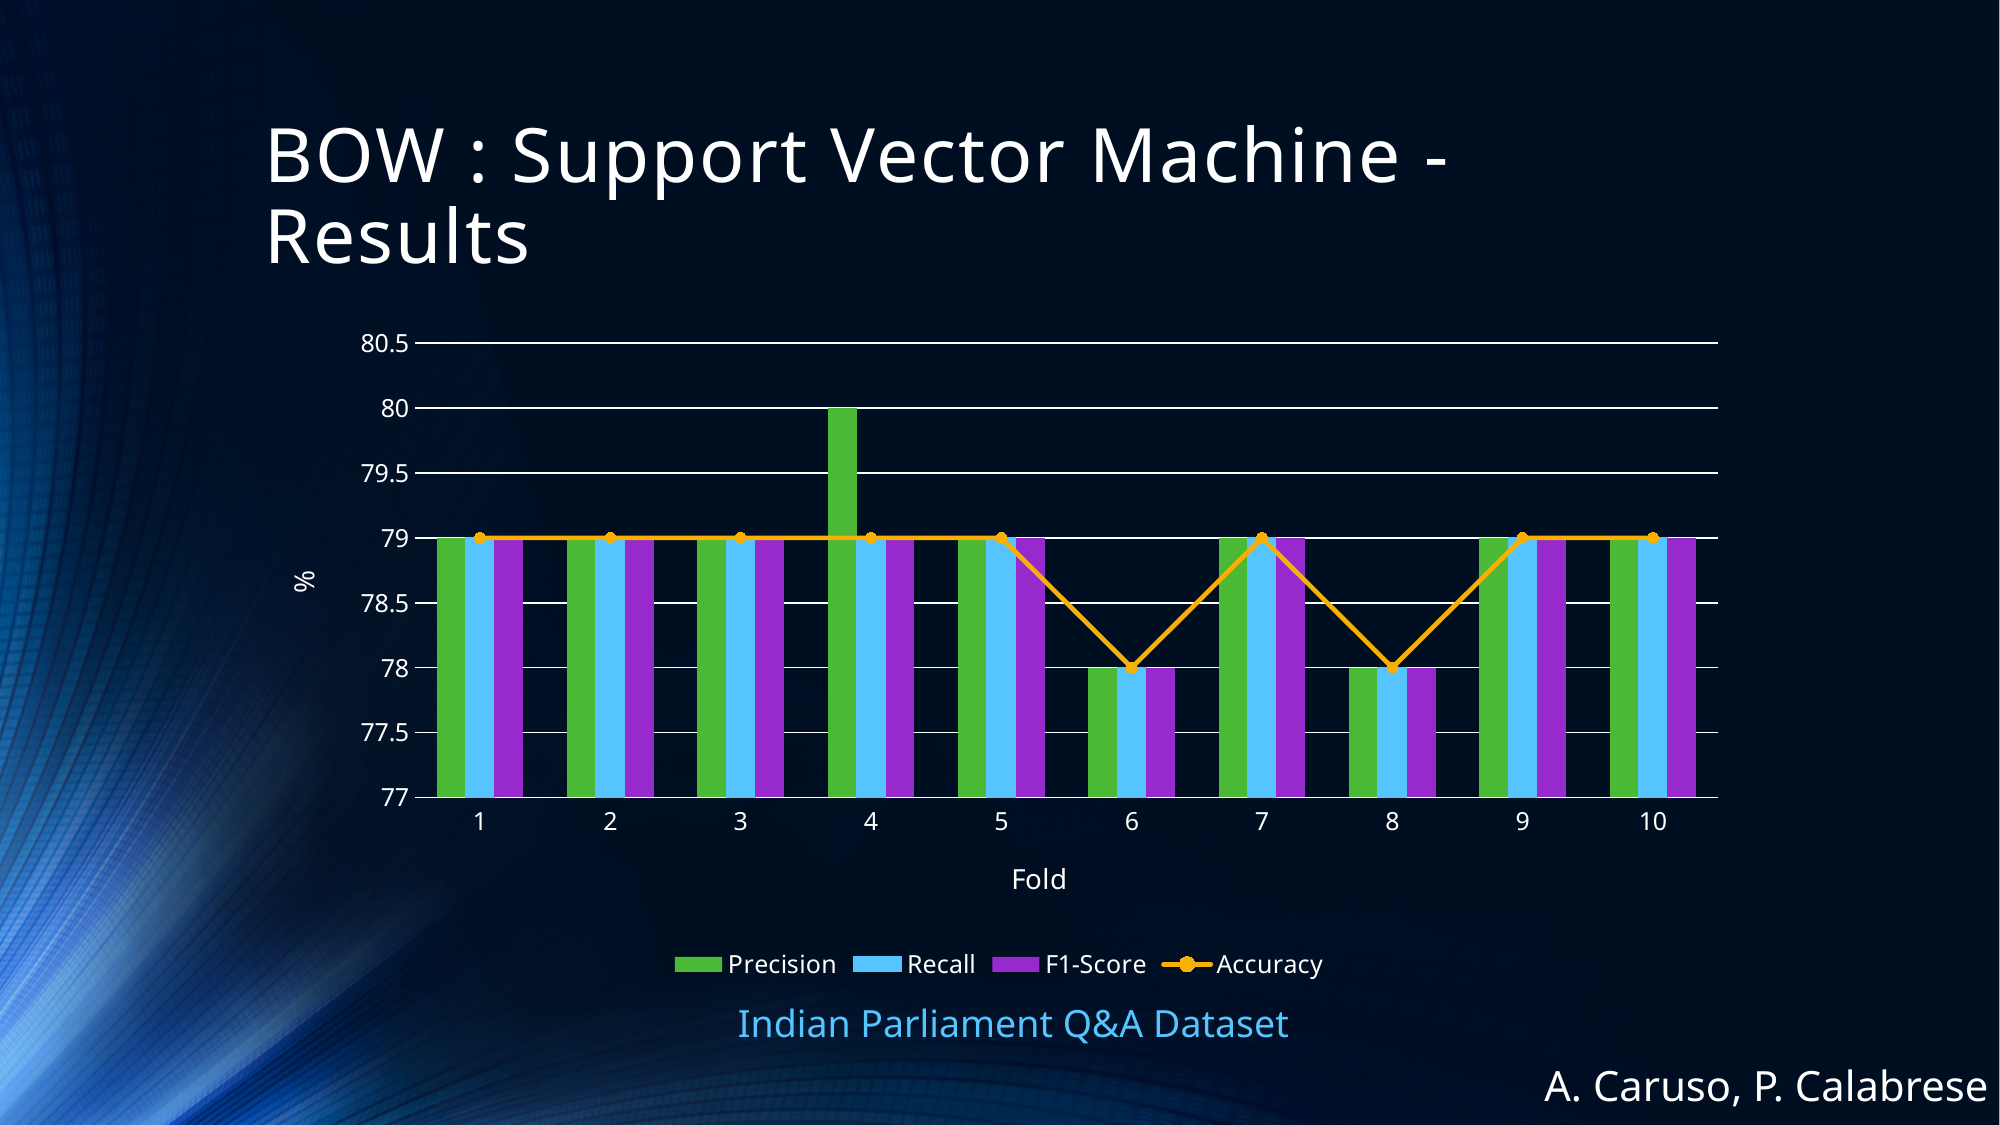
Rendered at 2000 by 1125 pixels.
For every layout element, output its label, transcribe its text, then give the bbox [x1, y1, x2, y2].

title BOW : Support Vector Machine - Results [249, 62, 1750, 288]
picture [0, 0, 2000, 1125]
text_box Indian Parliament Q&A Dataset [723, 993, 1305, 1053]
text_box A. Caruso, P. Calabrese [1529, 1052, 2000, 1117]
chart [249, 312, 1749, 988]
